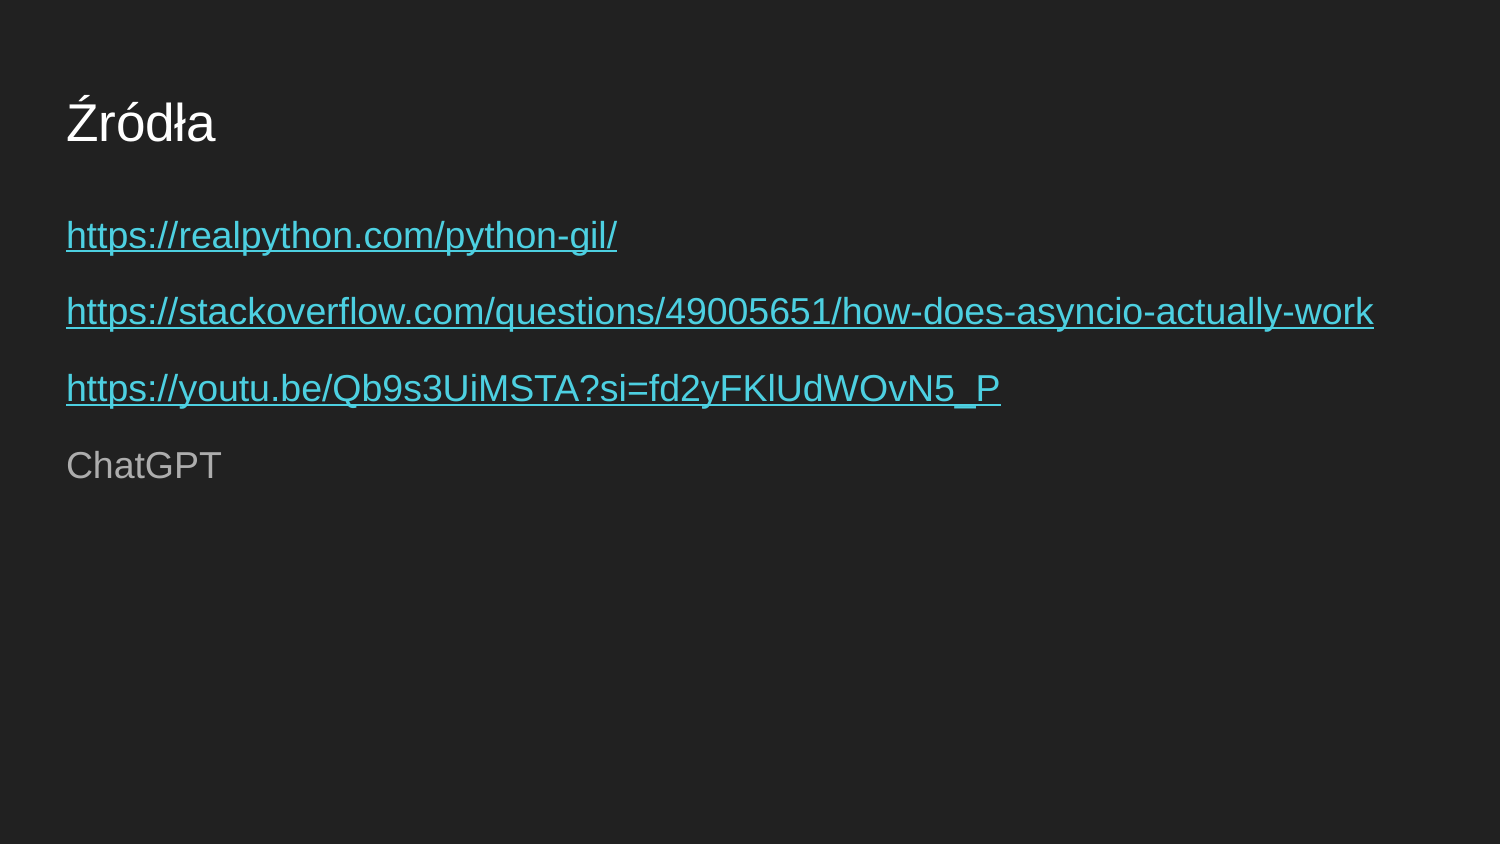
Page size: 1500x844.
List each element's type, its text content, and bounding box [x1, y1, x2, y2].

list https://realpython.com/python-gil/ https://stackoverflow.com/questions/49005651/how-does-asyncio-actually-work https://youtu.be/Qb9s3UiMSTA?si=fd2yFKlUdWOvN5_P ChatGPT [51, 189, 1449, 750]
title Źródła [51, 72, 1449, 167]
